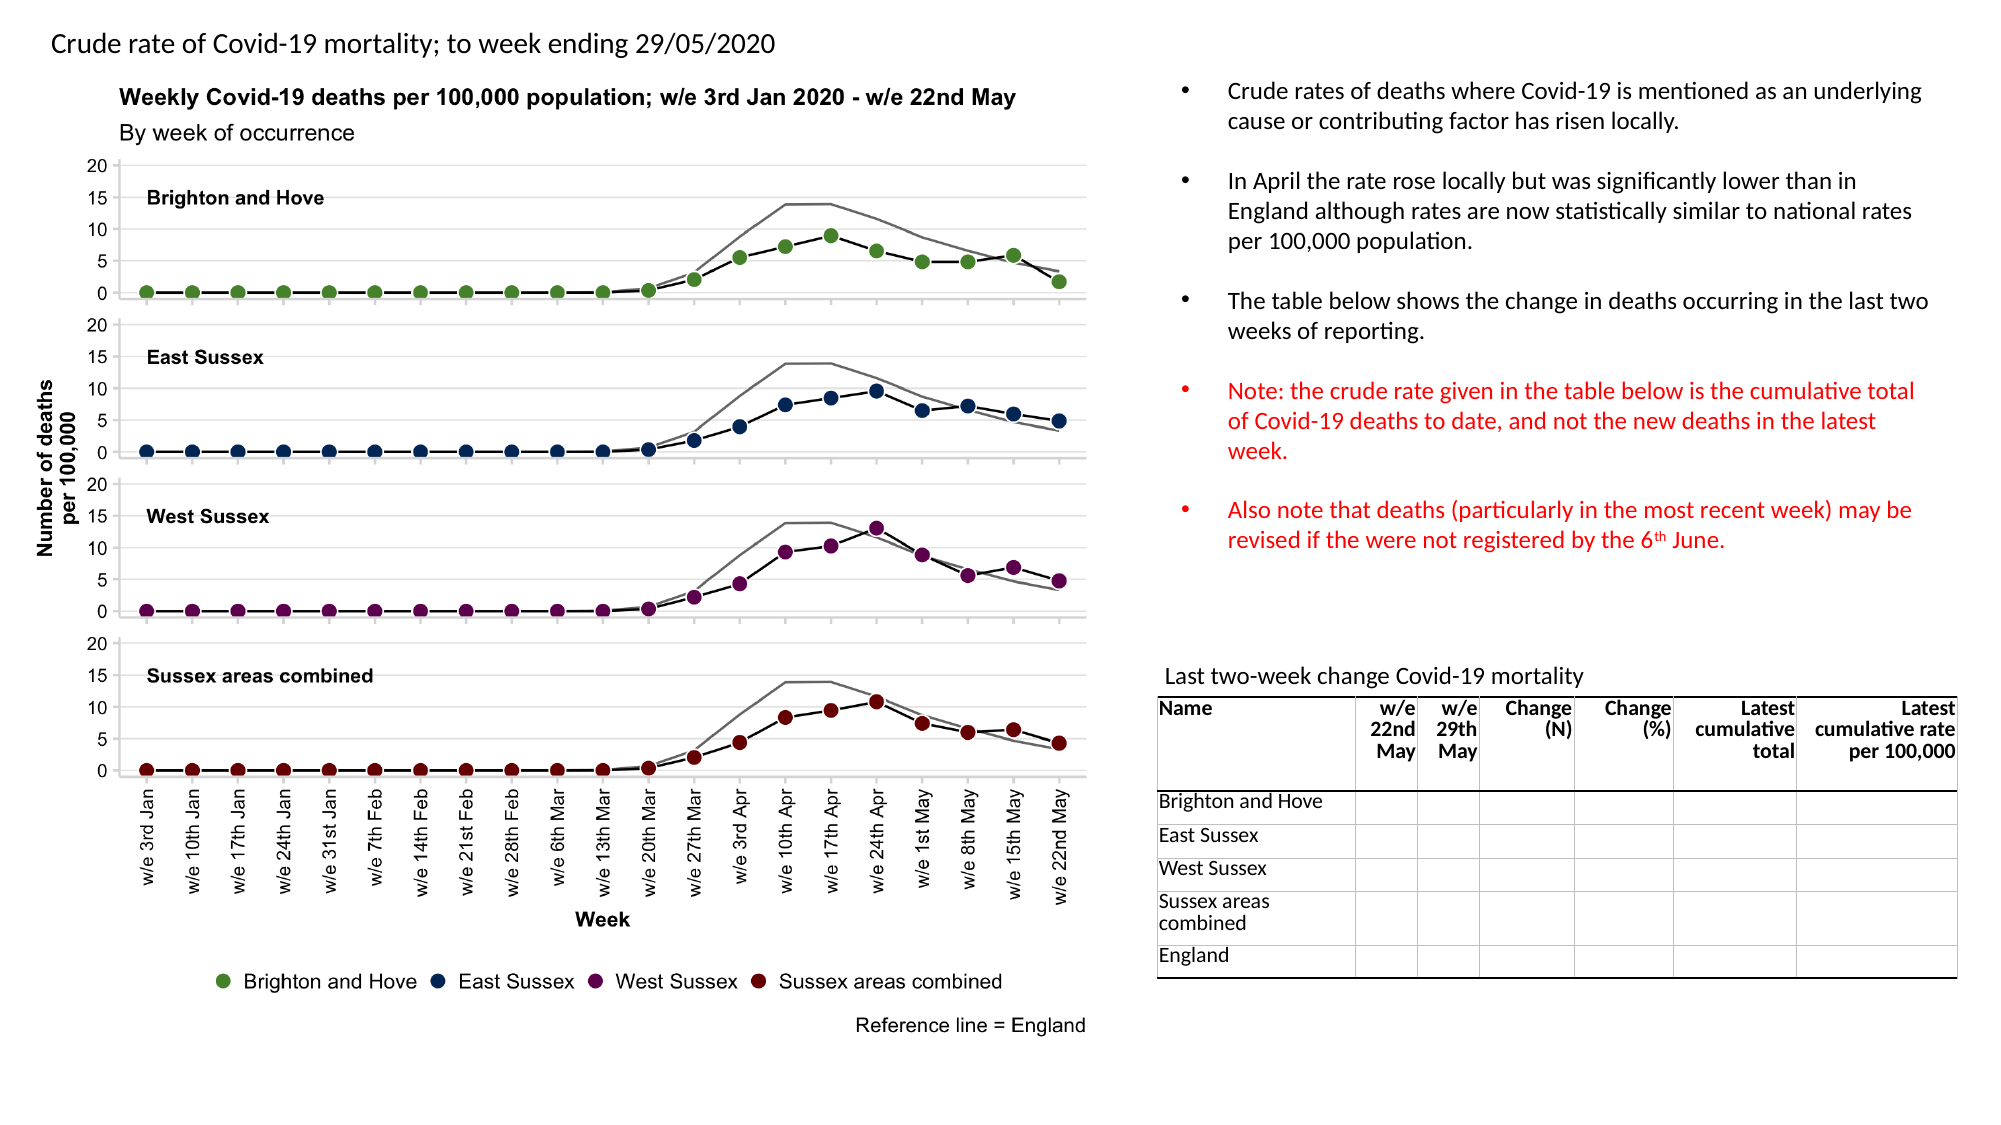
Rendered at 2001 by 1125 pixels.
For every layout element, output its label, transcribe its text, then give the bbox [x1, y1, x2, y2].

table_cell [1356, 892, 1417, 945]
table_cell [1480, 859, 1574, 891]
table_cell [1797, 825, 1957, 858]
table_header w/e 22nd May [1356, 698, 1417, 790]
table_cell [1674, 859, 1796, 891]
table_header Change (N) [1480, 698, 1574, 790]
table_cell [1480, 825, 1574, 858]
table_cell East Sussex [1158, 825, 1355, 858]
table_cell [1797, 946, 1957, 977]
table_cell Sussex areas combined [1158, 892, 1355, 945]
table_cell [1418, 792, 1479, 824]
table_cell West Sussex [1158, 859, 1355, 891]
table_cell [1480, 946, 1574, 977]
table_cell [1356, 859, 1417, 891]
table_cell [1356, 825, 1417, 858]
table_header w/e 29th May [1418, 698, 1479, 790]
table_cell [1797, 892, 1957, 945]
table_cell [1674, 892, 1796, 945]
table_cell [1480, 892, 1574, 945]
table_header Latest cumulative rate per 100,000 [1797, 698, 1957, 790]
table_cell [1418, 946, 1479, 977]
table_header Latest cumulative total [1674, 698, 1796, 790]
table_cell [1575, 859, 1673, 891]
table_cell [1575, 825, 1673, 858]
text_box Crude rate of Covid-19 mortality; to week ending 29/05/2020 [36, 16, 792, 67]
table_cell [1356, 946, 1417, 977]
table_header Change (%) [1575, 698, 1673, 790]
table_cell [1418, 859, 1479, 891]
text_box Crude rates of deaths where Covid-19 is mentioned as an underlying cause or contributing factor has risen locally. In April the rate rose locally but was significantly lower than in England although rates are now statistically similar to national rates per 100,000 population. The table below shows the change in deaths occurring in the last two weeks of reporting. Note: the crude rate given in the table below is the cumulative total of Covid-19 deaths to date, and not the new deaths in the latest week. Also note that deaths (particularly in the most recent week) may be revised if the were not registered by the 6th June. [1166, 67, 1949, 592]
table_cell [1674, 946, 1796, 977]
table_cell [1575, 792, 1673, 824]
text_box Last two-week change Covid-19 mortality [1150, 651, 1600, 697]
table_cell Brighton and Hove [1158, 792, 1355, 824]
table_cell England [1158, 946, 1355, 977]
table_cell [1674, 792, 1796, 824]
table_cell [1356, 792, 1417, 824]
table_cell [1797, 859, 1957, 891]
table_cell [1797, 792, 1957, 824]
table_cell [1674, 825, 1796, 858]
table_cell [1418, 892, 1479, 945]
table_cell [1480, 792, 1574, 824]
table_cell [1575, 946, 1673, 977]
table_cell [1418, 825, 1479, 858]
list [24, 75, 1099, 1050]
table_header Name [1158, 698, 1355, 790]
table_cell [1575, 892, 1673, 945]
